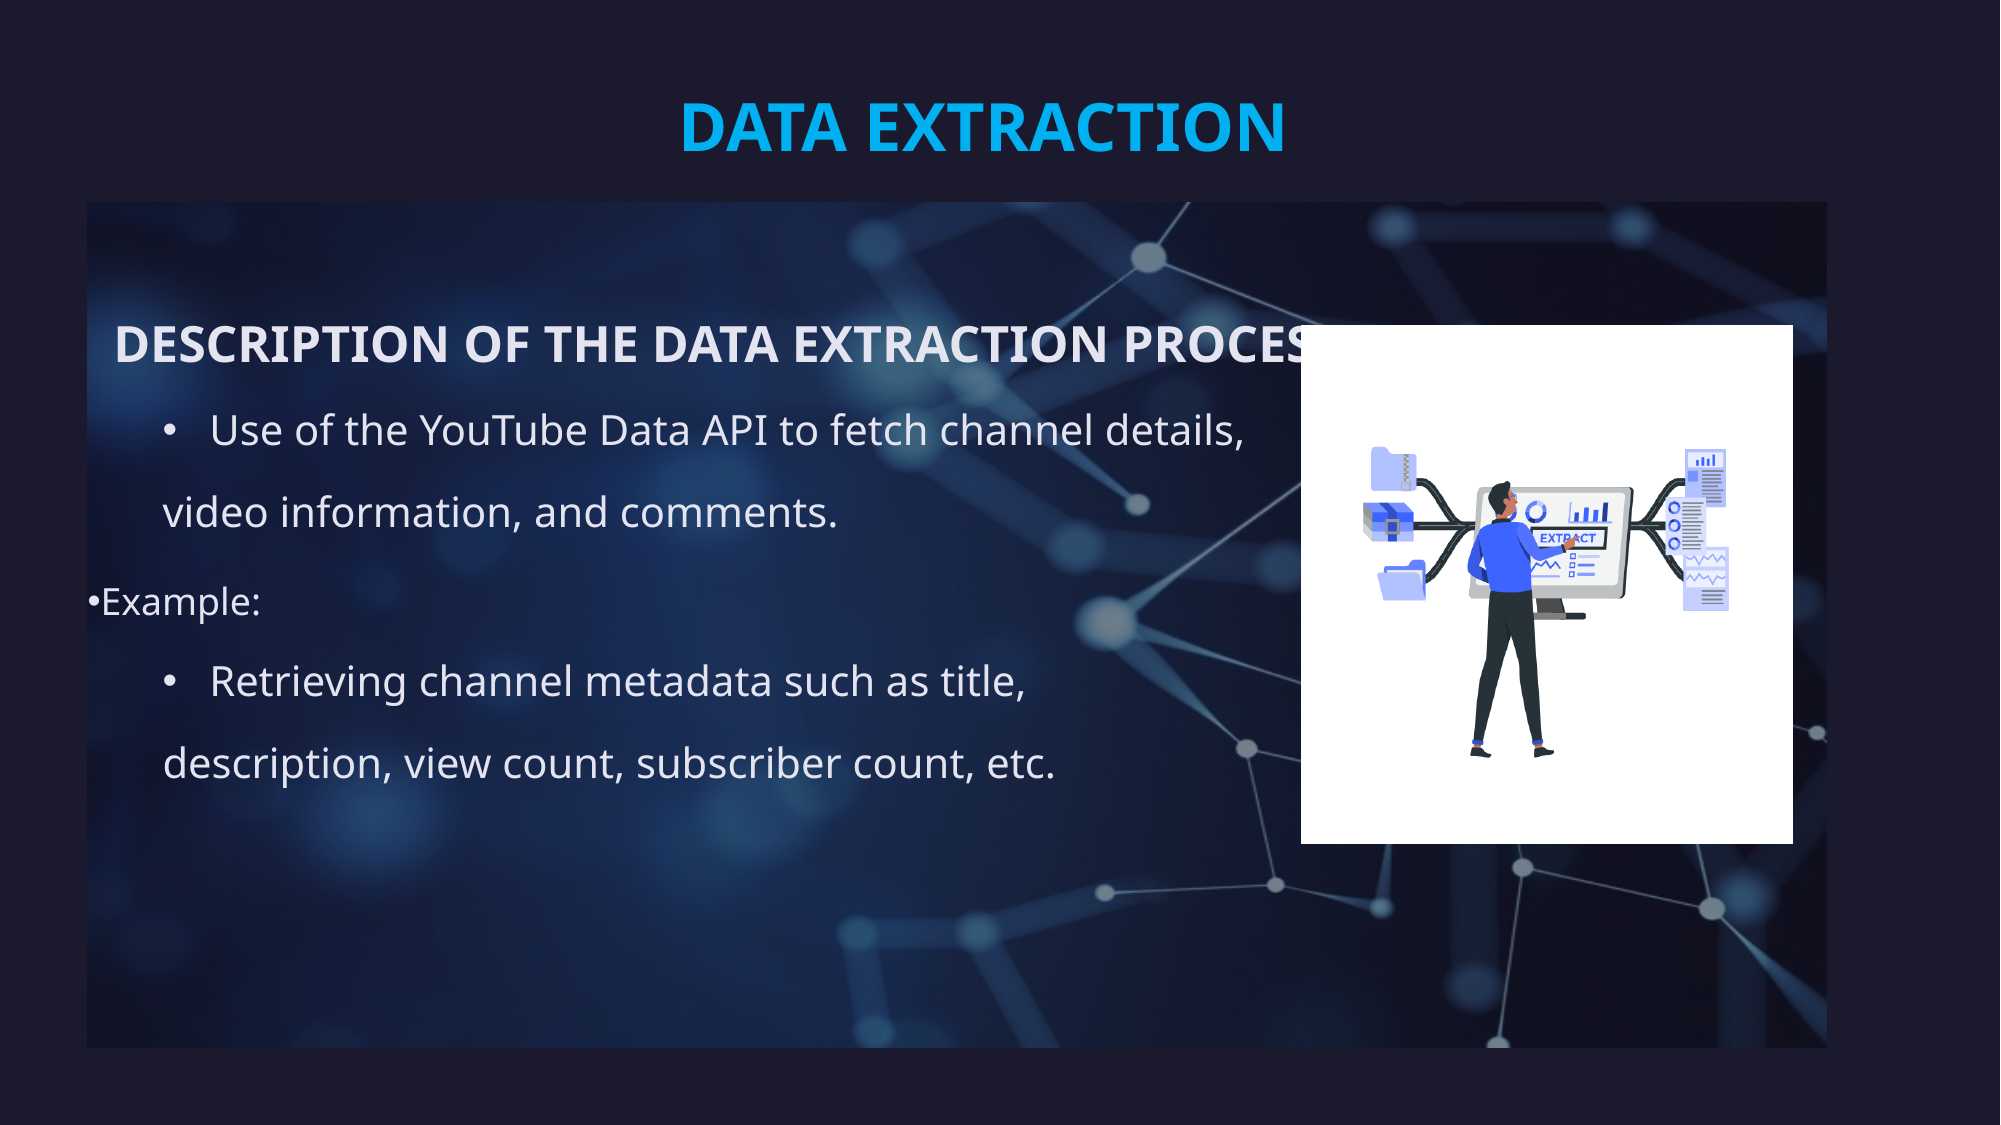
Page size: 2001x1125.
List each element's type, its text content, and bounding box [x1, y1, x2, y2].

subtitle DATA EXTRACTION DESCRIPTION OF THE DATA EXTRACTION PROCESS: Use of the YouTube Data API to fetch channel details, video information, and comments. Example: Retrieving channel metadata such as title, description, view count, subscriber count, etc. [87, 77, 1881, 999]
picture [87, 202, 1827, 1048]
